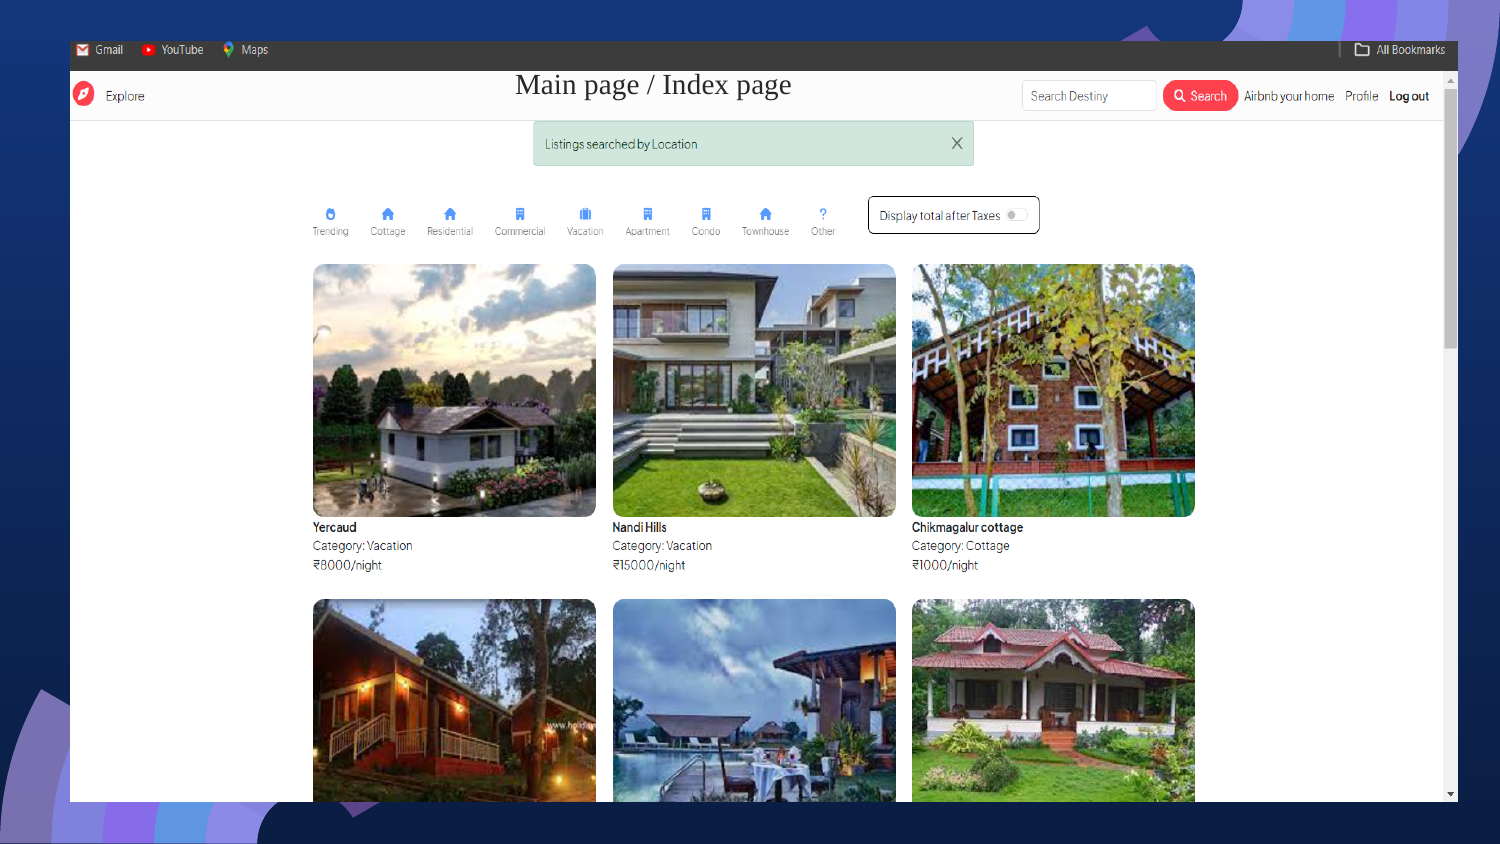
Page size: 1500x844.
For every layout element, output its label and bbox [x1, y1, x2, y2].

picture [70, 41, 1459, 803]
